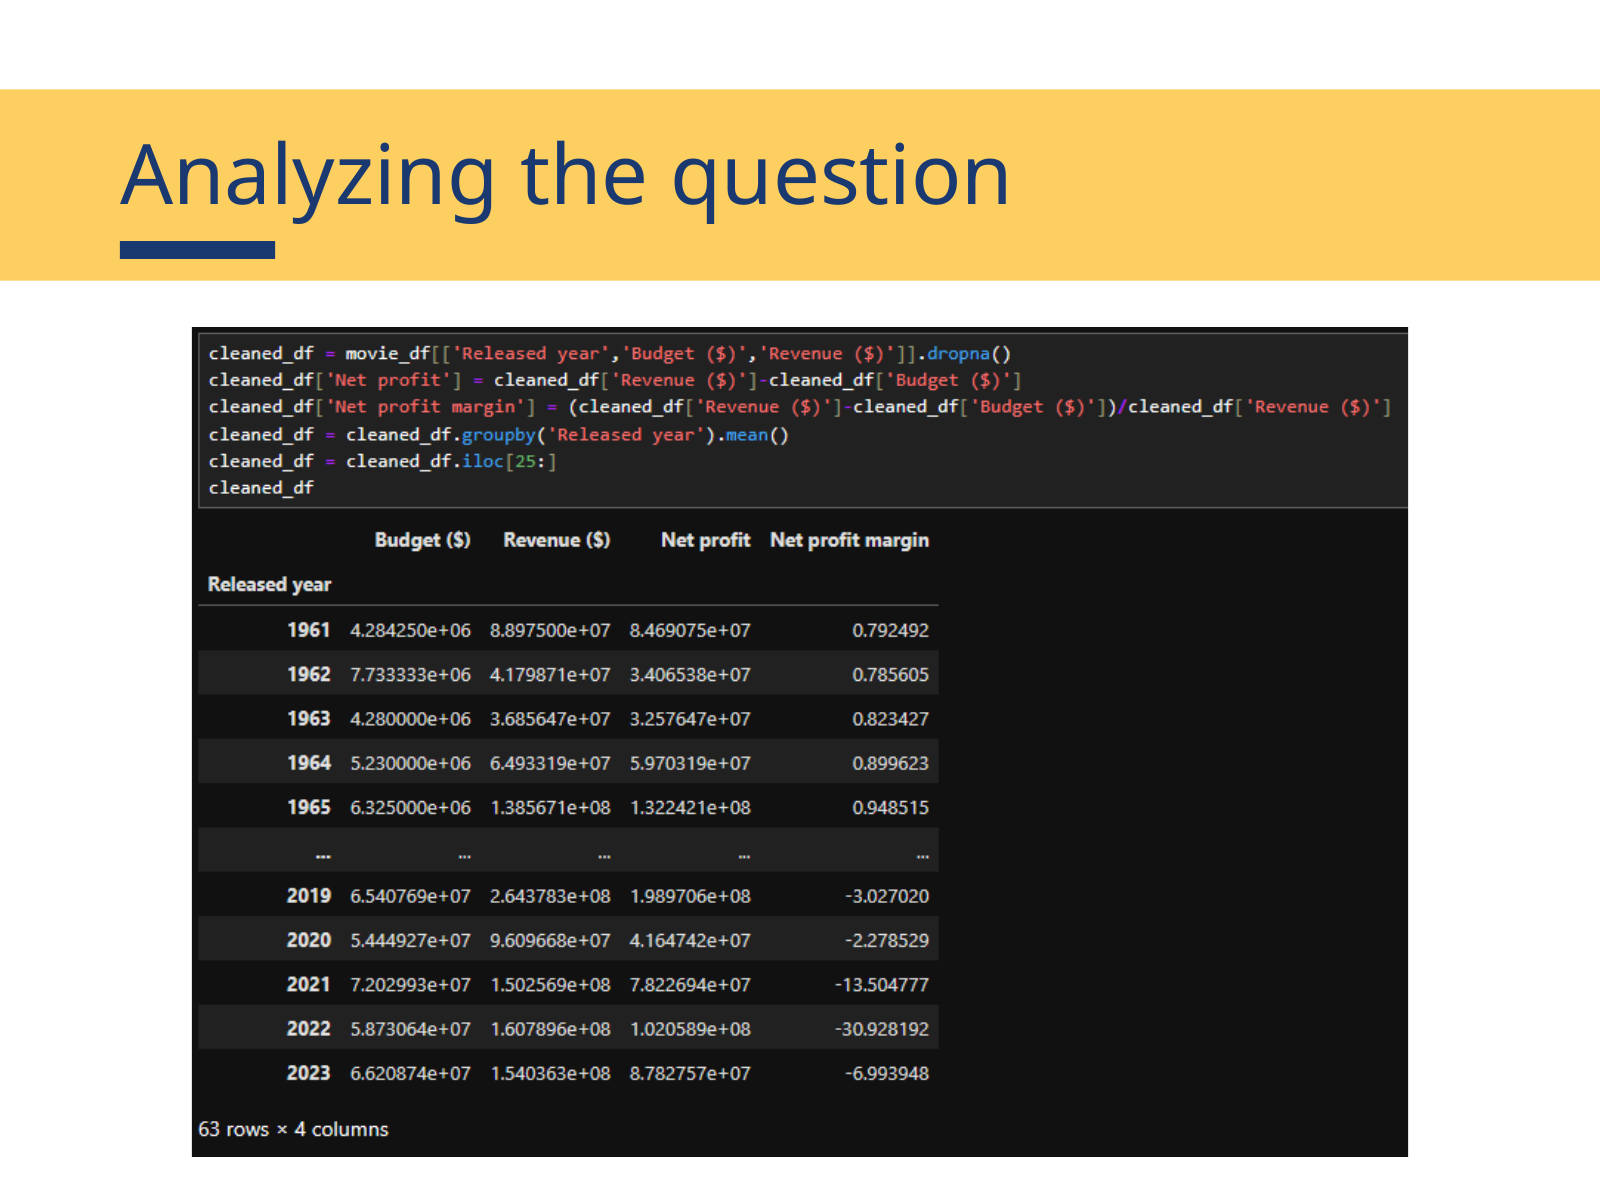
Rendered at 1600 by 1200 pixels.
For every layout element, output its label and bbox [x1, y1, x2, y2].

text_box [0, 89, 1600, 281]
text_box [191, 327, 1409, 1158]
